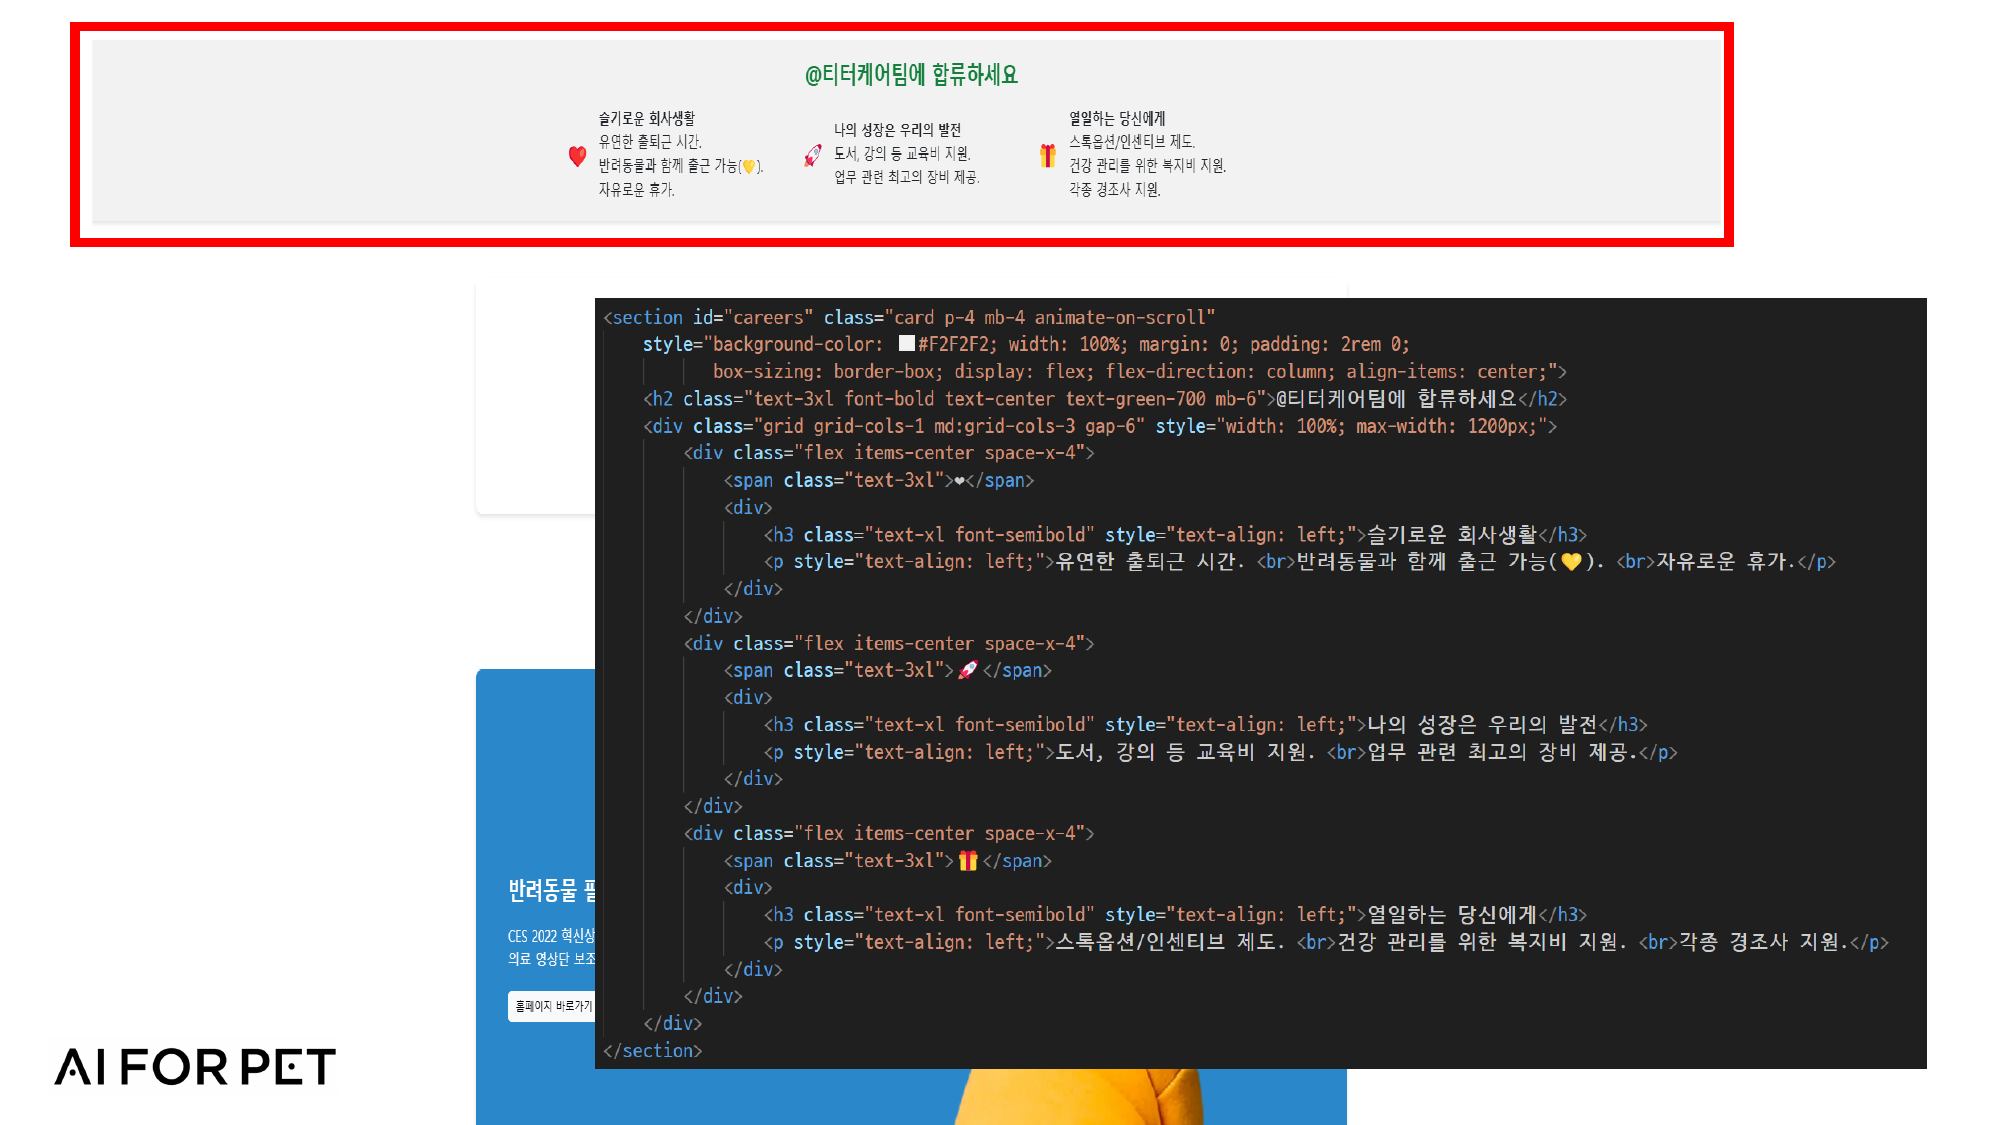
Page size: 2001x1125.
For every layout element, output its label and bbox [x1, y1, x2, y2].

picture [48, 29, 1927, 1125]
text_box [74, 25, 1730, 243]
